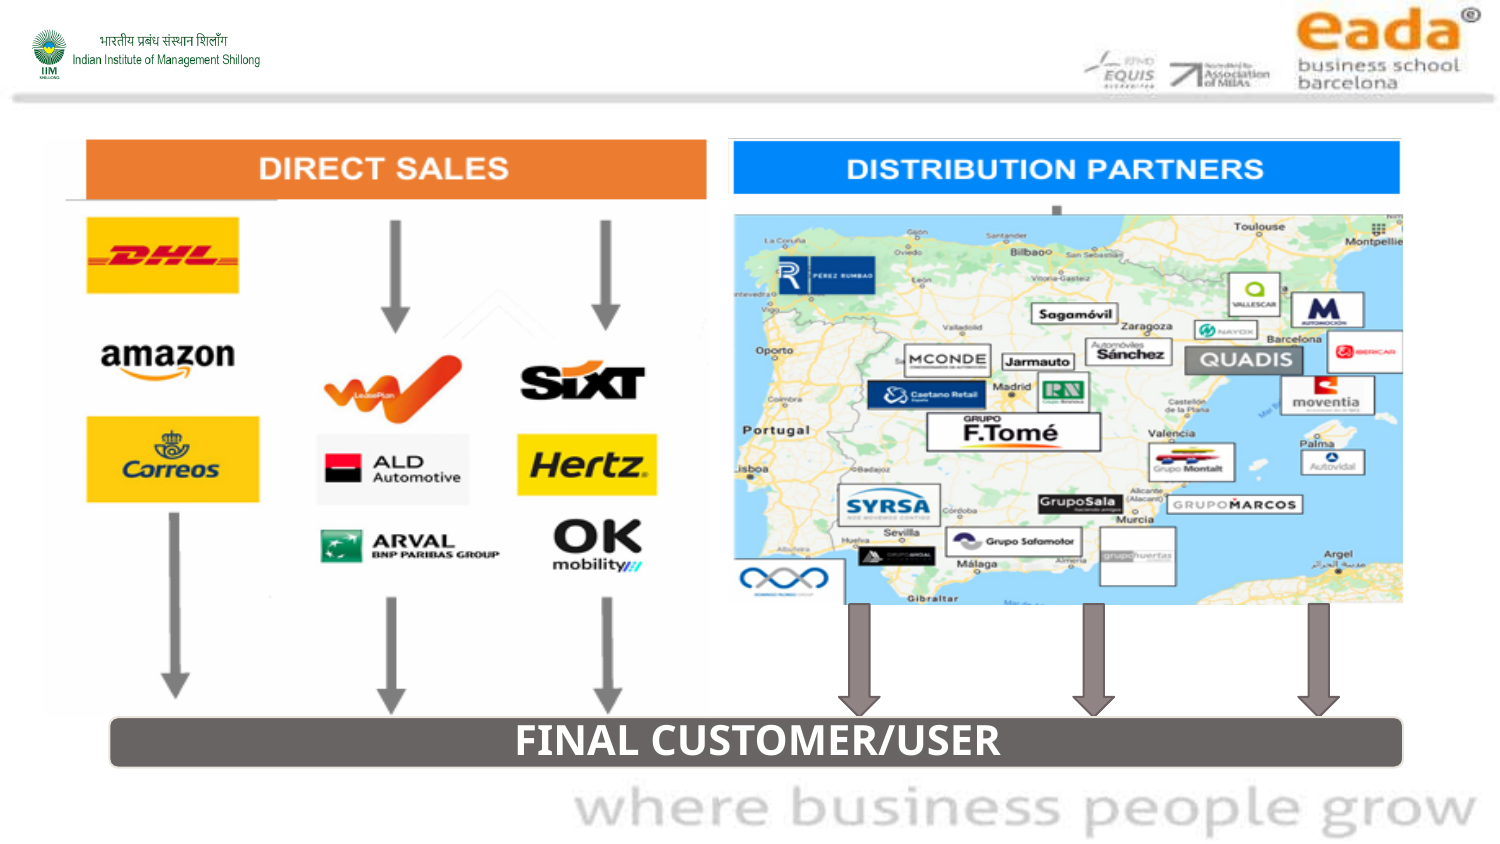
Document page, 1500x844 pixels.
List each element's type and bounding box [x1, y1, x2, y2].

text_box [1072, 613, 1115, 715]
text_box [838, 613, 881, 715]
picture [0, 0, 1500, 844]
text_box [1297, 613, 1340, 715]
text_box [109, 716, 1404, 768]
